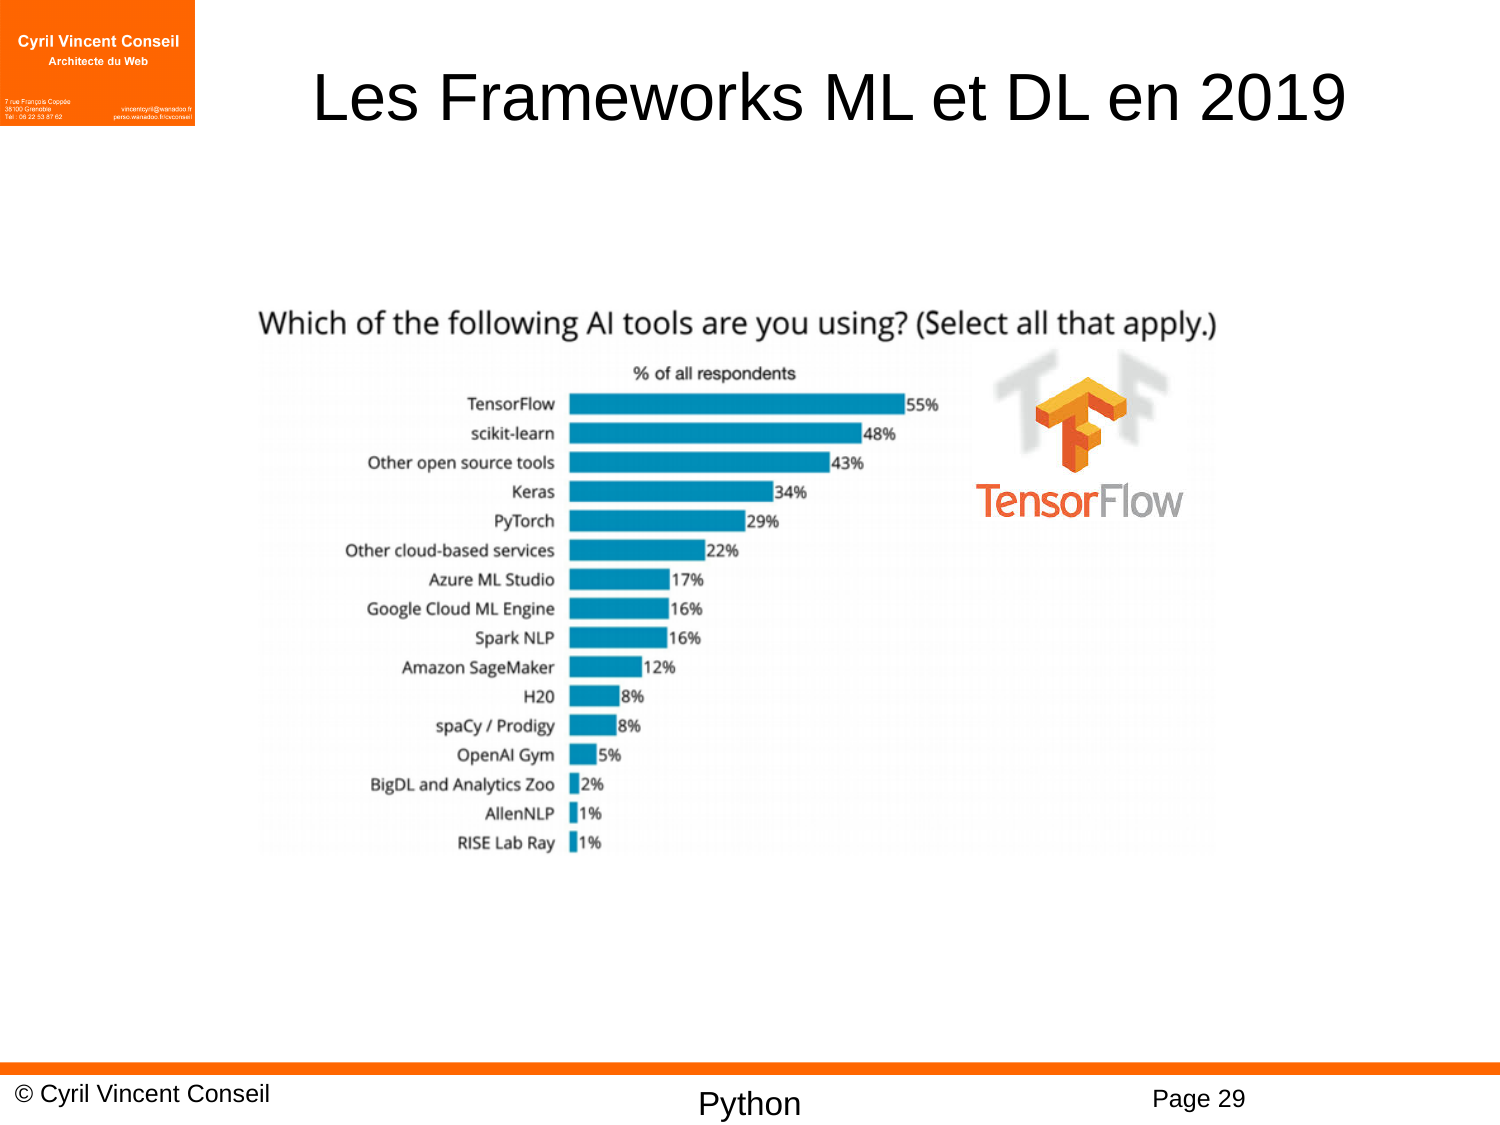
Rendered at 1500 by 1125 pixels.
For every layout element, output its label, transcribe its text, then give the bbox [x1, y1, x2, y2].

title Les Frameworks ML et DL en 2019 [193, 0, 1469, 188]
picture [251, 303, 1227, 862]
picture [0, 0, 193, 126]
